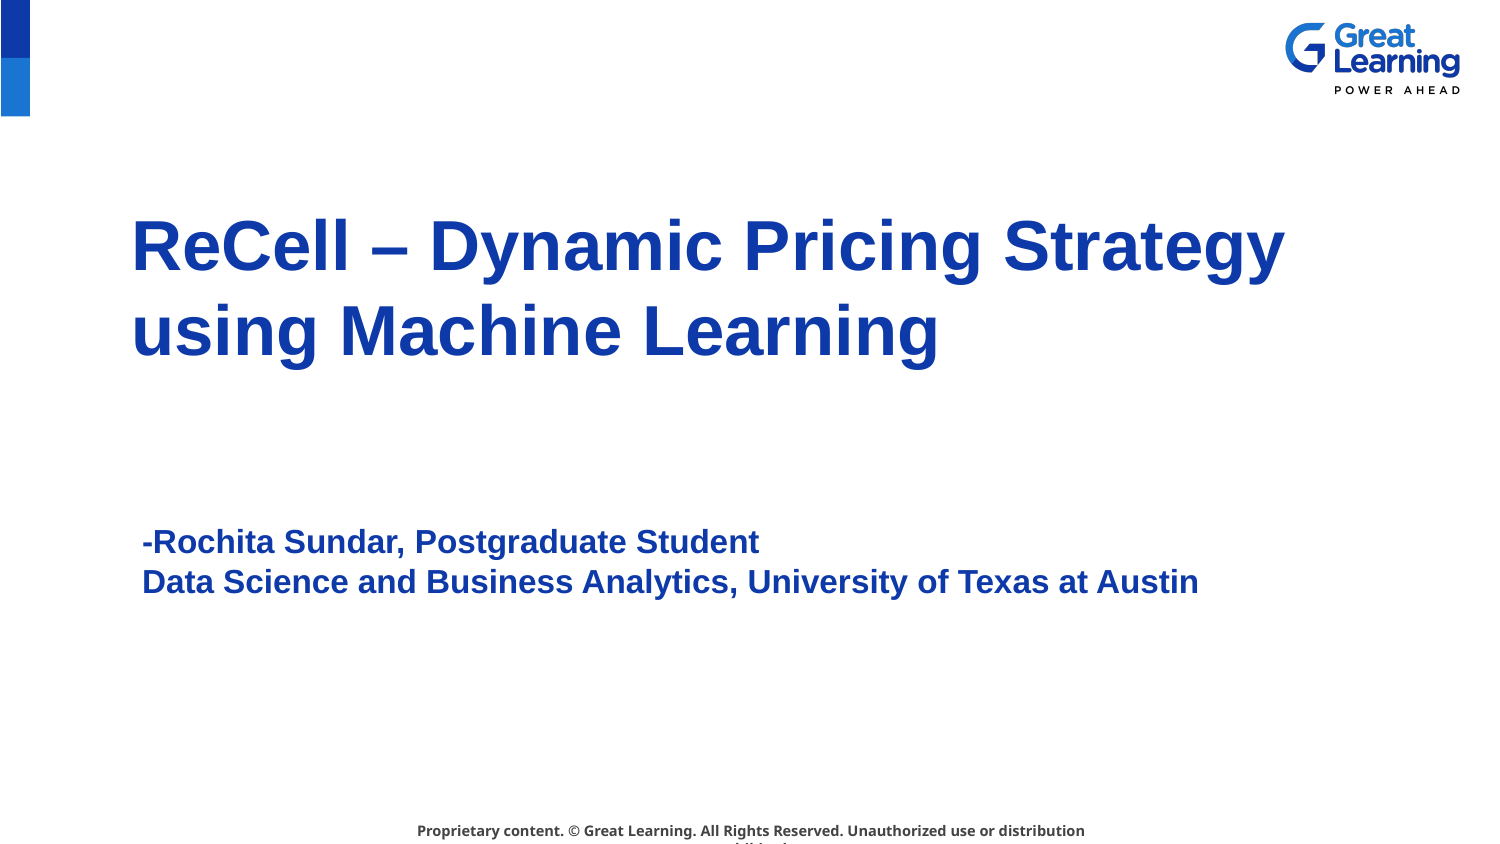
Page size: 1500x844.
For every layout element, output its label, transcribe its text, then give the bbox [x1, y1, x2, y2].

picture [1258, 11, 1487, 106]
title ReCell – Dynamic Pricing Strategy using Machine Learning [116, 215, 1395, 354]
text_box -Rochita Sundar, Postgraduate Student Data Science and Business Analytics, University of Texas at Austin [127, 491, 1406, 630]
